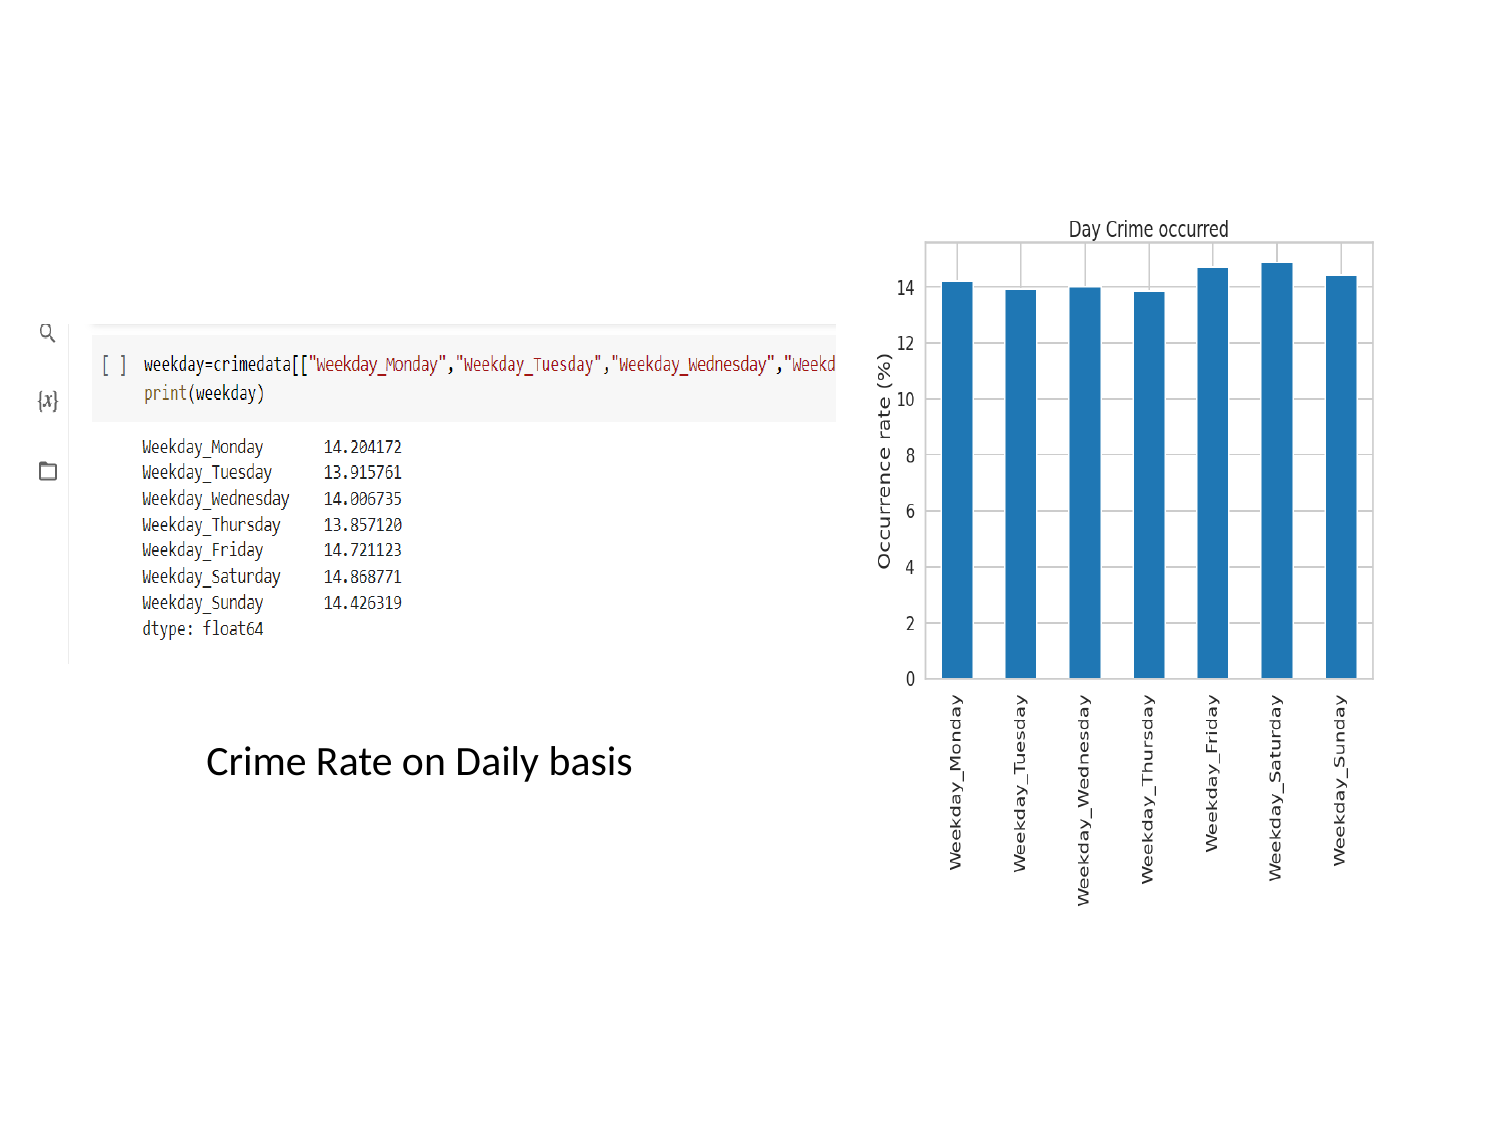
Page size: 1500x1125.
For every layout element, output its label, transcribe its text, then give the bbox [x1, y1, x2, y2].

text_box Crime Rate on Daily basis [191, 726, 719, 791]
picture [24, 324, 837, 664]
picture [872, 213, 1378, 912]
